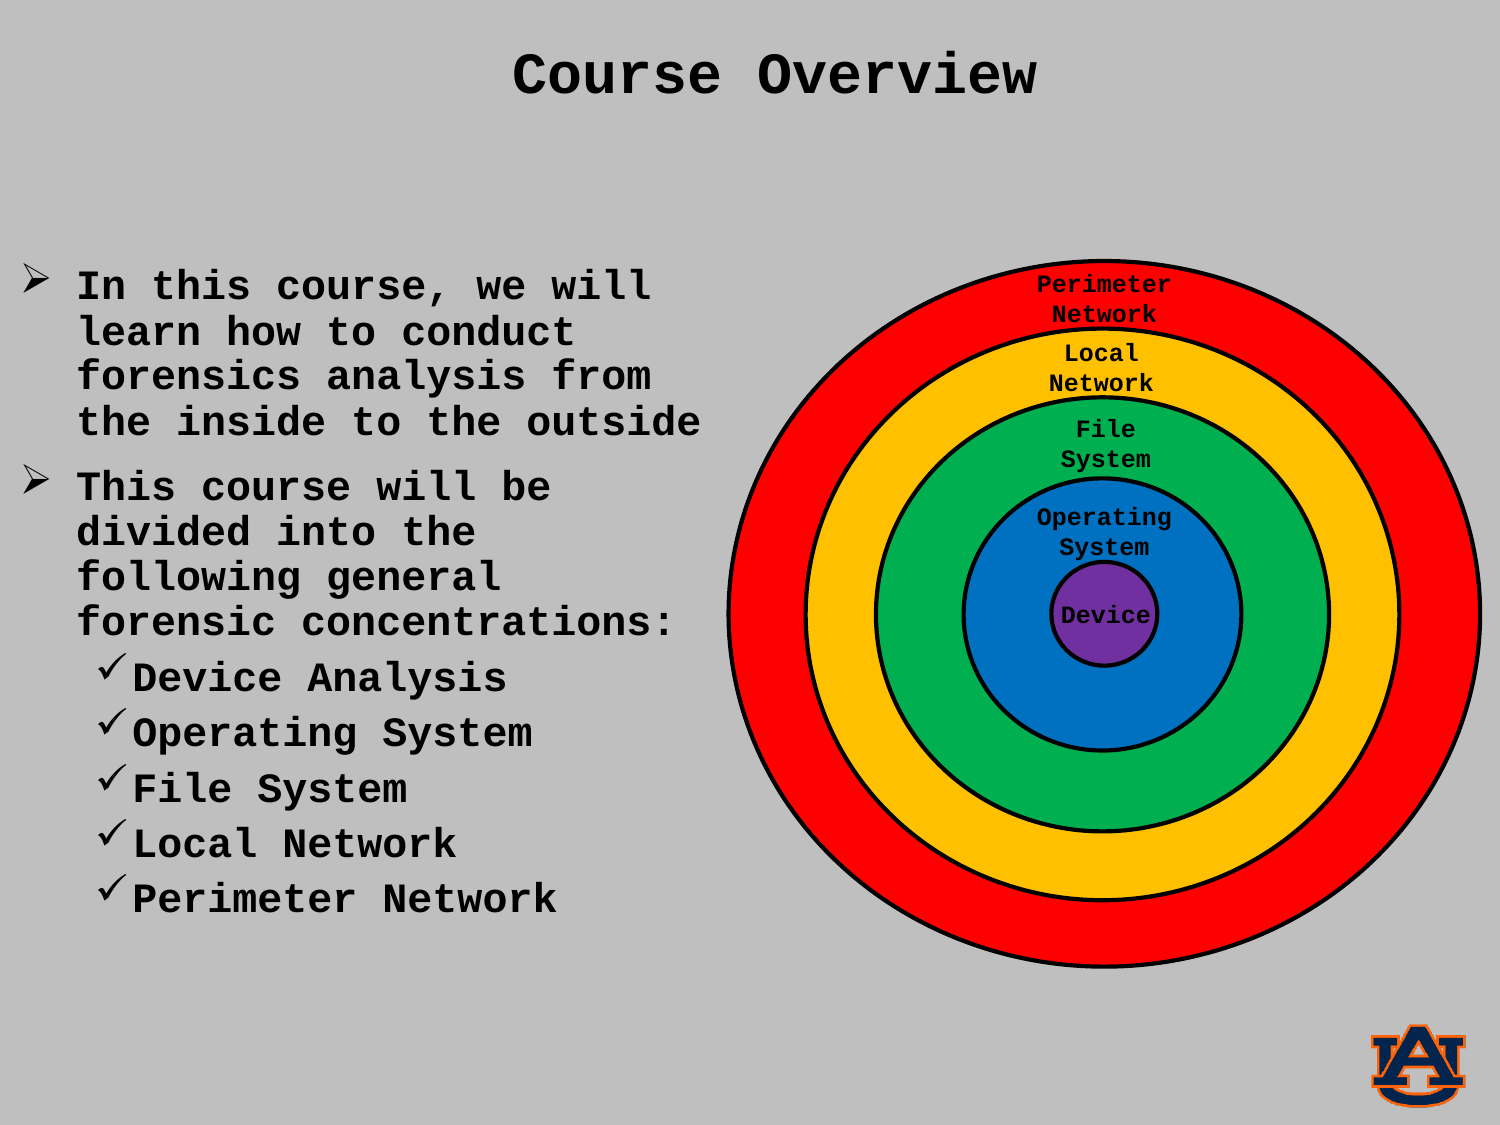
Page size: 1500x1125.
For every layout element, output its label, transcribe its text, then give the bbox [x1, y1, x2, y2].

picture [1369, 1022, 1475, 1108]
text_box Device [1045, 591, 1166, 637]
text_box File System [1045, 404, 1166, 480]
text_box Course Overview [340, 0, 1209, 142]
text_box Local Network [1034, 329, 1169, 404]
text_box [726, 267, 1483, 969]
text_box [1054, 637, 1155, 668]
list In this course, we will learn how to conduct forensics analysis from the inside to the outside This course will be divided into the following general forensic concentrations: Device Analysis Operating System File System Local Network Perimeter Network [19, 264, 707, 952]
text_box [961, 501, 1244, 753]
text_box Perimeter Network [1021, 260, 1187, 336]
text_box [1054, 568, 1155, 591]
text_box [873, 404, 1332, 834]
text_box [1035, 480, 1170, 493]
text_box [803, 336, 1402, 903]
text_box Operating System [1021, 493, 1187, 568]
